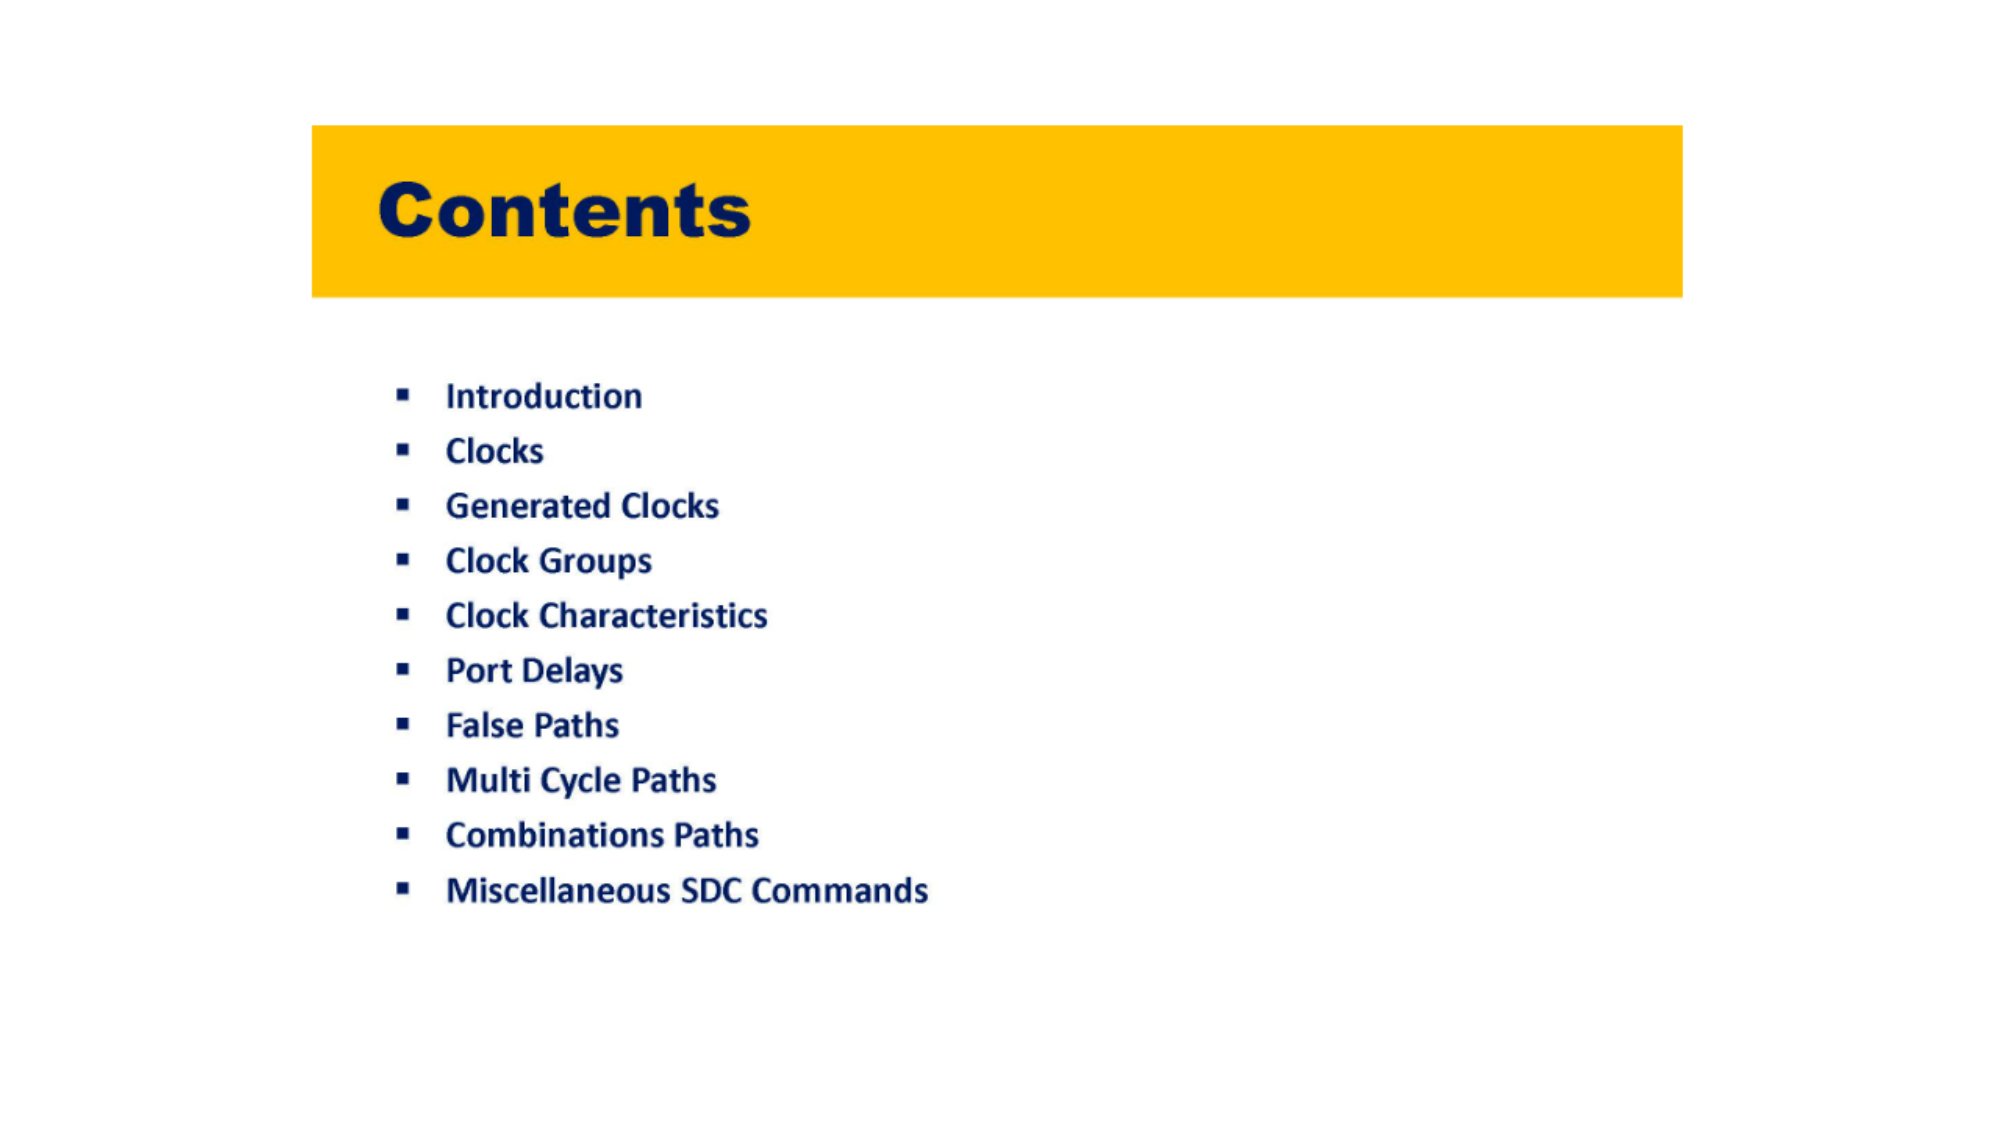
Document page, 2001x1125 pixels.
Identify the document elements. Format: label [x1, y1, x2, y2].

picture [245, 49, 1755, 1076]
